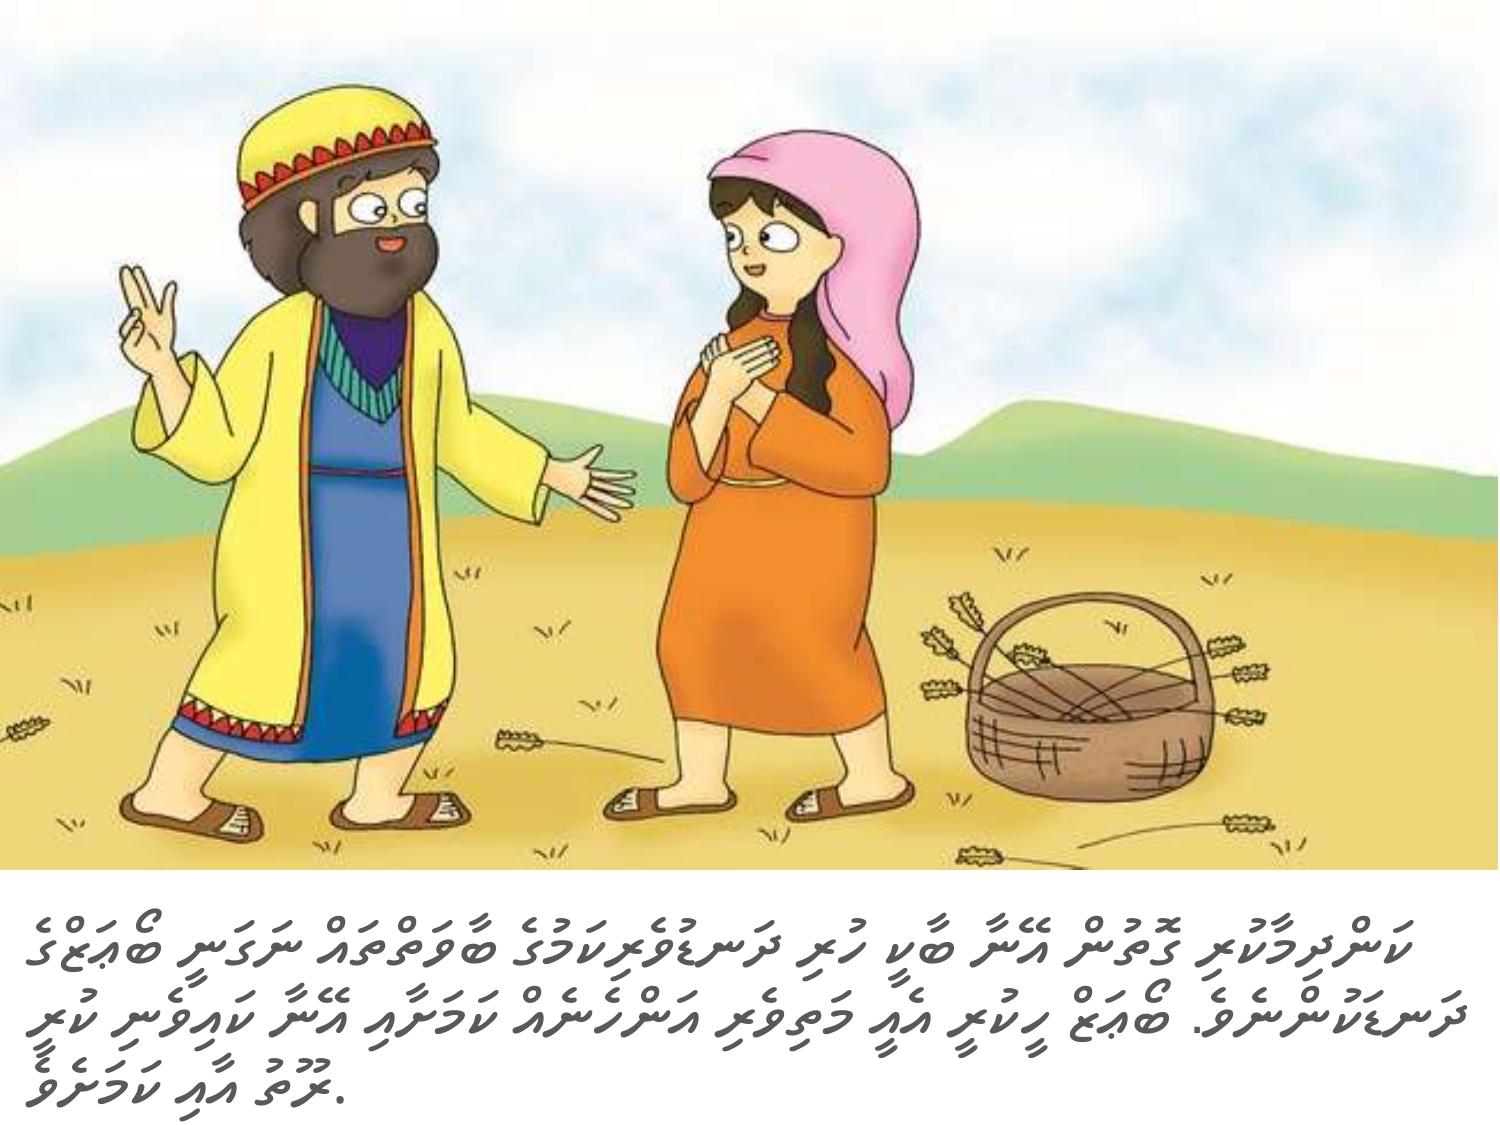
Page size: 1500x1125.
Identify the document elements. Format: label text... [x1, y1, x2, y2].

text_box ކަންދިމާކުރި ގޮތުން އޭނާ ބާކީ ހުރި ދަނޑުވެރިކަމުގެ ބާވަތްތައް ނަގަނީ ބޯޢަޒްގެ ދަނޑަކުންނެވެ. ބޯޢަޒް ހީކުރީ އެއީ މަތިވެރި އަންހެނެއް ކަމަށާއި އޭނާ ކައިވެނި ކުރީ ރޫތު އާއި ކަމަށެވެ. [14, 897, 1500, 1123]
picture [0, 0, 1498, 870]
